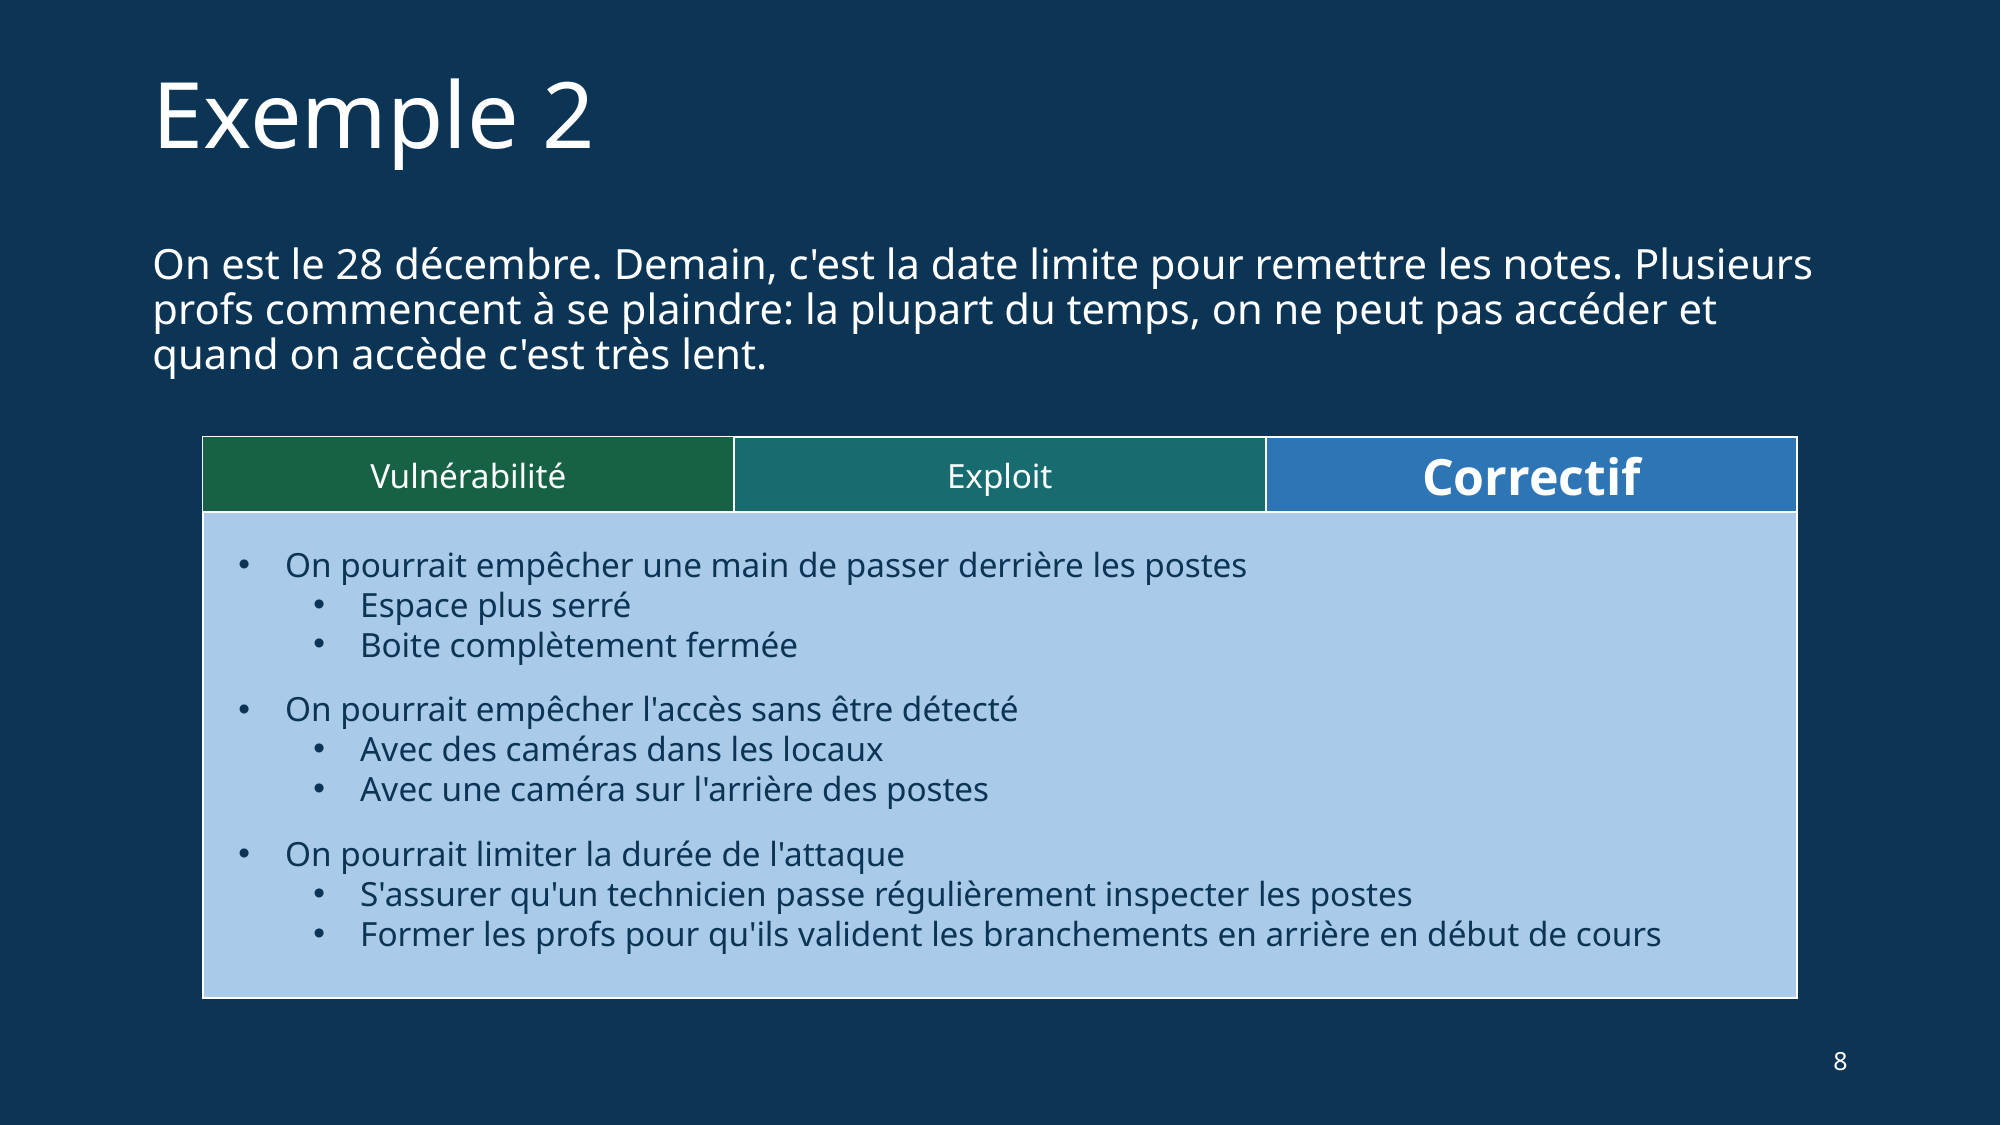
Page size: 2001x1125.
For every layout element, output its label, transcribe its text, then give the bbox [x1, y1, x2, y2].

slide_number 8 [1412, 1032, 1863, 1093]
text_box [202, 511, 1798, 999]
text_box Exploit [733, 436, 1265, 511]
title Exemple 2 [137, 59, 1863, 178]
text_box Vulnérabilité [202, 436, 733, 511]
list On est le 28 décembre. Demain, c'est la date limite pour remettre les notes. Plusieurs profs commencent à se plaindre: la plupart du temps, on ne peut pas accéder et quand on accède c'est très lent. [137, 236, 1863, 415]
text_box Correctif [1265, 436, 1798, 511]
text_box On pourrait empêcher une main de passer derrière les postes Espace plus serré Boite complètement fermée On pourrait empêcher l'accès sans être détecté Avec des caméras dans les locaux Avec une caméra sur l'arrière des postes On pourrait limiter la durée de l'attaque S'assurer qu'un technicien passe régulièrement inspecter les postes Former les profs pour qu'ils valident les branchements en arrière en début de cours [223, 536, 1798, 961]
